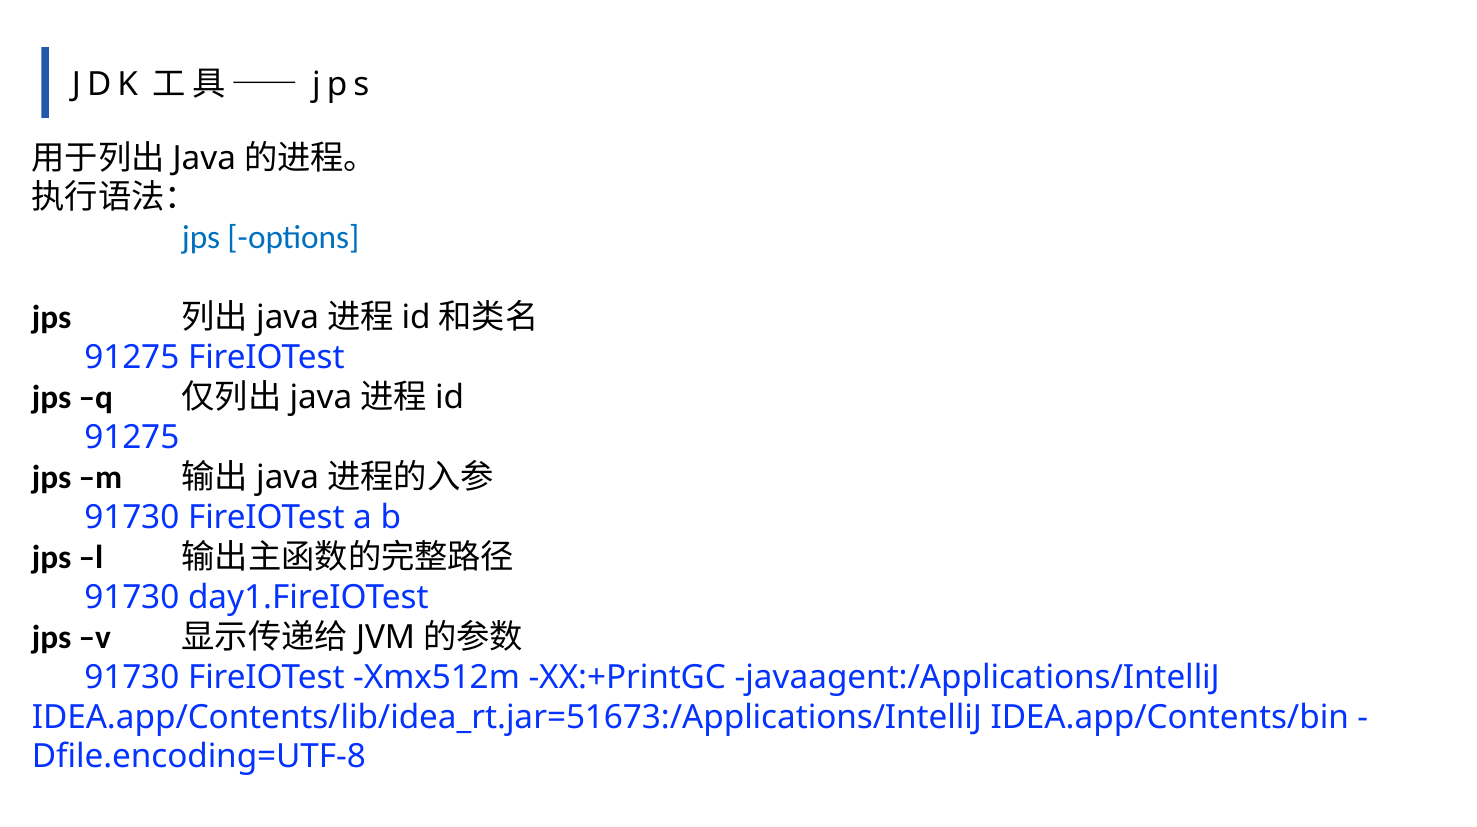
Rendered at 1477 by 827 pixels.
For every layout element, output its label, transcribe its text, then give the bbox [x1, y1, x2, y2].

text_box JDK工具——jps [60, 56, 381, 108]
text_box 用于列出Java的进程。 执行语法： jps [-options] jps 列出java进程id和类名 91275 FireIOTest jps –q 仅列出java进程id 91275 jps –m 输出java进程的入参 91730 FireIOTest a b jps –l 输出主函数的完整路径 91730 day1.FireIOTest jps –v 显示传递给JVM的参数 91730 FireIOTest -Xmx512m -XX:+PrintGC -javaagent:/Applications/IntelliJ IDEA.app/Contents/lib/idea_rt.jar=51673:/Applications/IntelliJ IDEA.app/Contents/bin -Dfile.encoding=UTF-8 [17, 128, 1471, 782]
text_box [39, 45, 51, 120]
